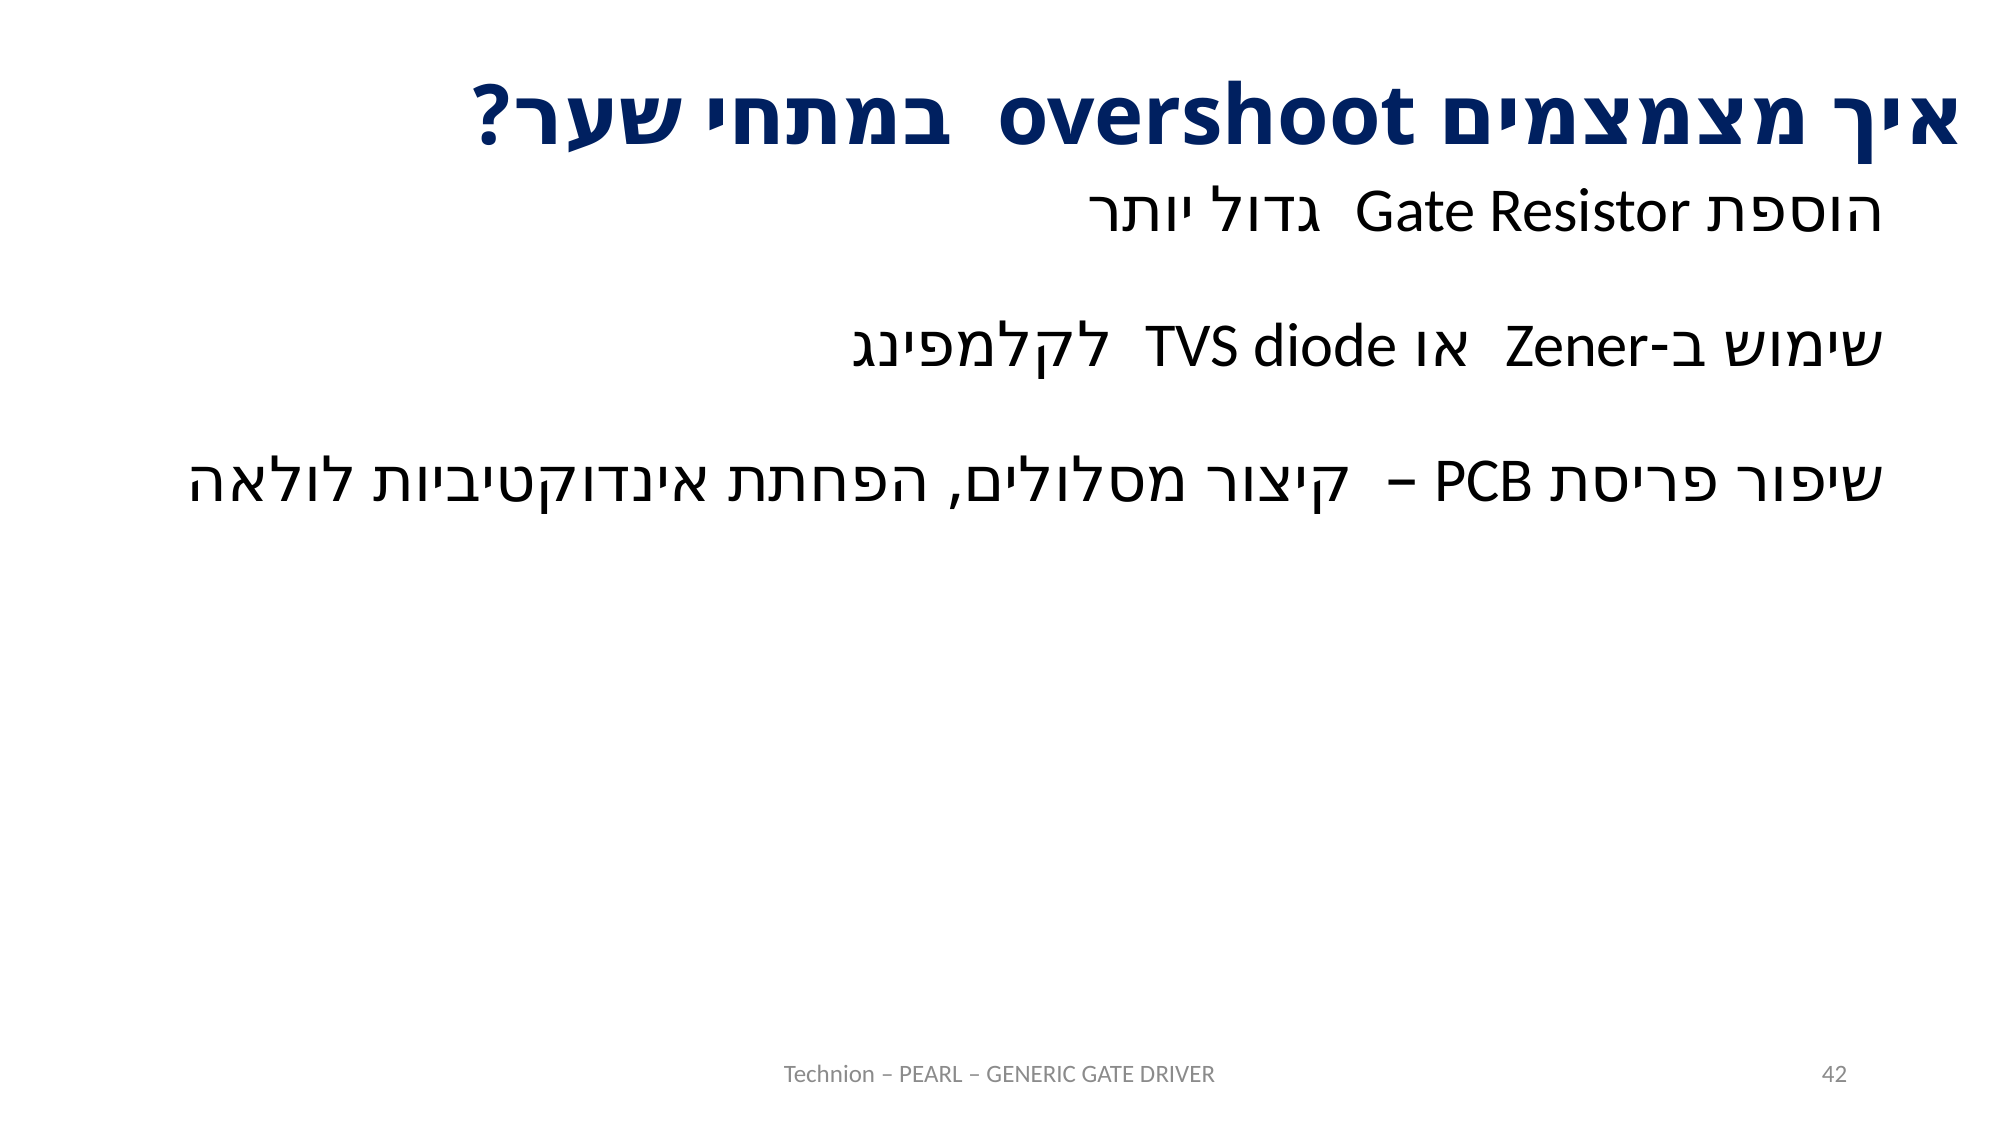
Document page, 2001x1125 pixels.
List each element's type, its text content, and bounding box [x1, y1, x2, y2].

slide_number 42 [1412, 1042, 1863, 1103]
text_box הוספת Gate Resistor גדול יותר שימוש ב-Zener או TVS diode לקלמפינג שיפור פריסת PCB – קיצור מסלולים, הפחתת אינדוקטיביות לולאה [88, 170, 1901, 1043]
text_box איך מצמצמים overshoot במתחי שער? [94, 64, 1981, 171]
footer Technion – PEARL – GENERIC GATE DRIVER [662, 1042, 1338, 1103]
